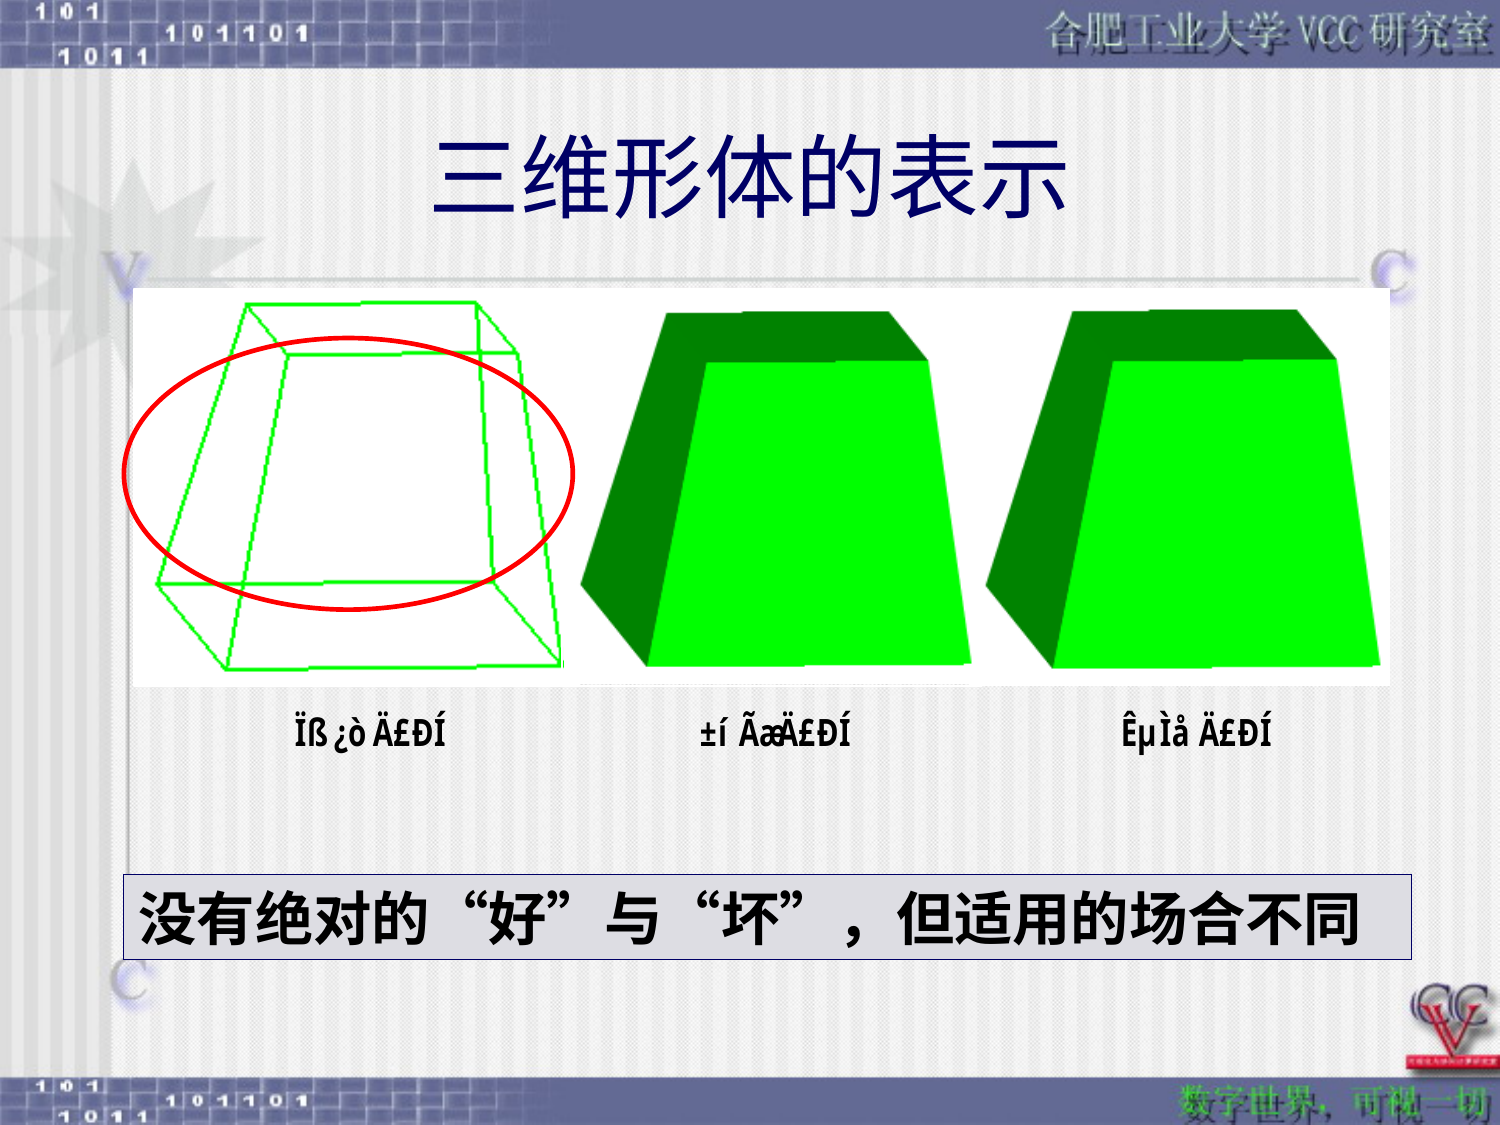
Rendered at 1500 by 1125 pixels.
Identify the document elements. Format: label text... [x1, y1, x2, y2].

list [123, 278, 1400, 767]
title 三维形体的表示 [112, 112, 1388, 238]
picture [0, 0, 1500, 1125]
text_box 没有绝对的“好”与“坏”，但适用的场合不同 [123, 874, 1412, 960]
